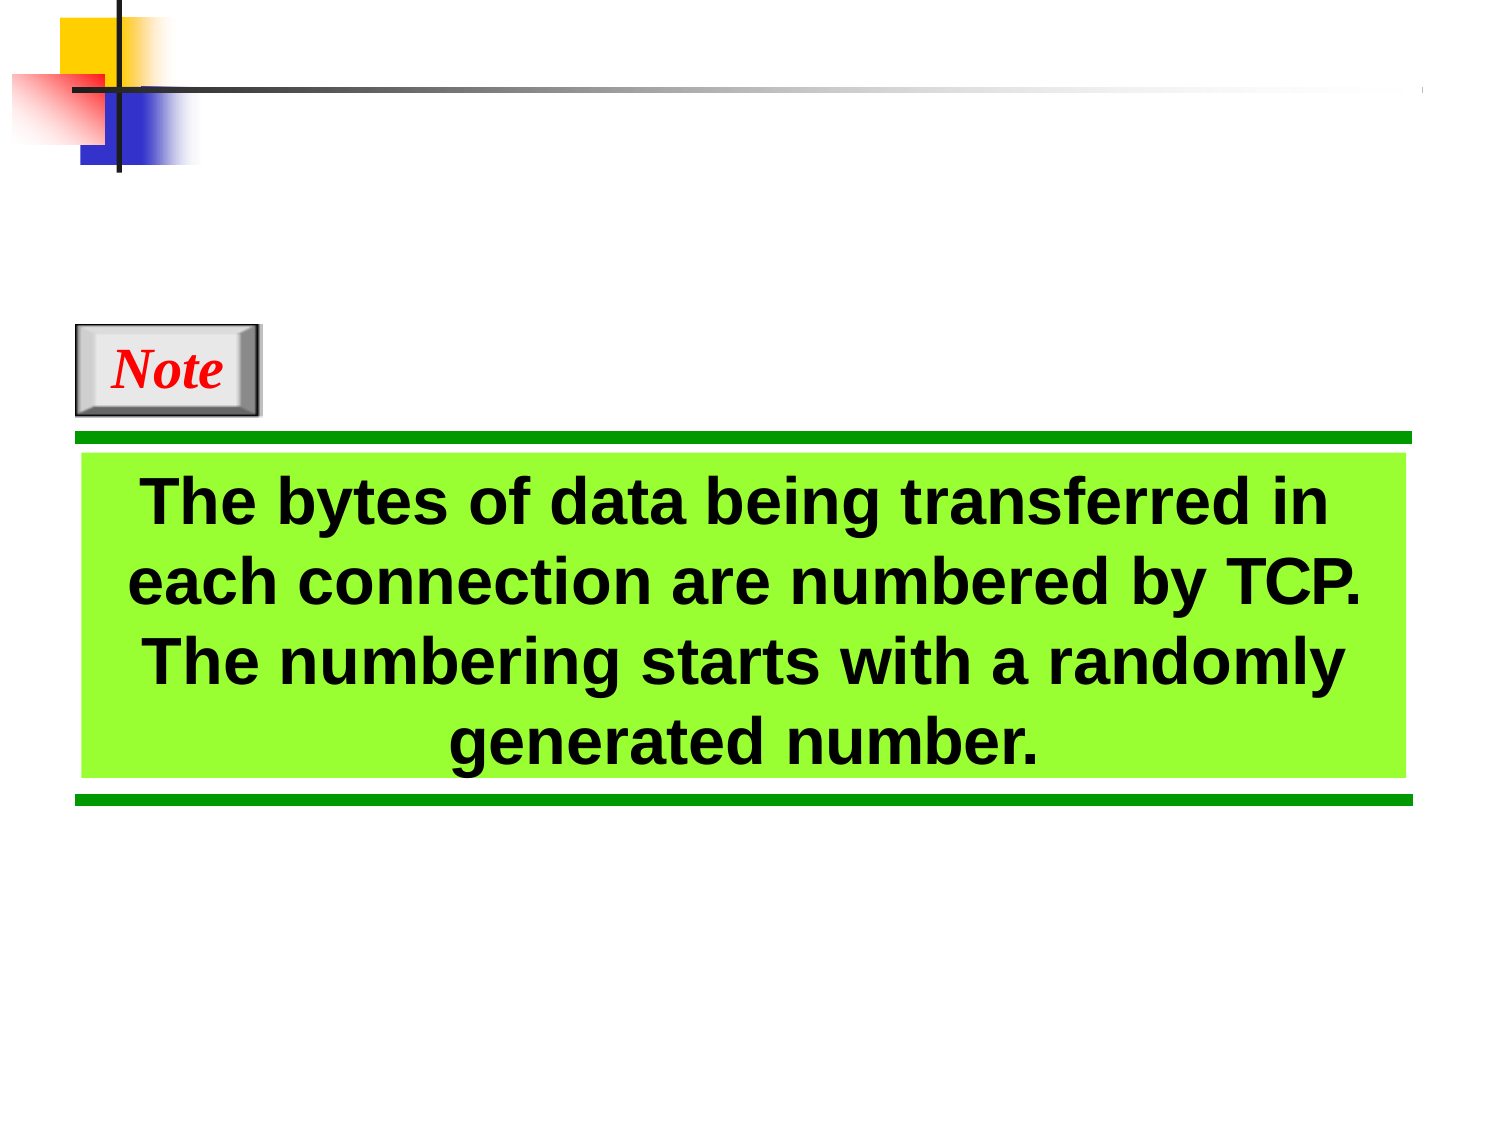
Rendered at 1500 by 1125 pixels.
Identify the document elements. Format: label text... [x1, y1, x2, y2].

picture [74, 324, 263, 419]
picture [12, 17, 1423, 165]
text_box The bytes of data being transferred in each connection are numbered by TCP. The numbering starts with a randomly generated number. [81, 452, 1407, 778]
title Note [109, 426, 228, 519]
